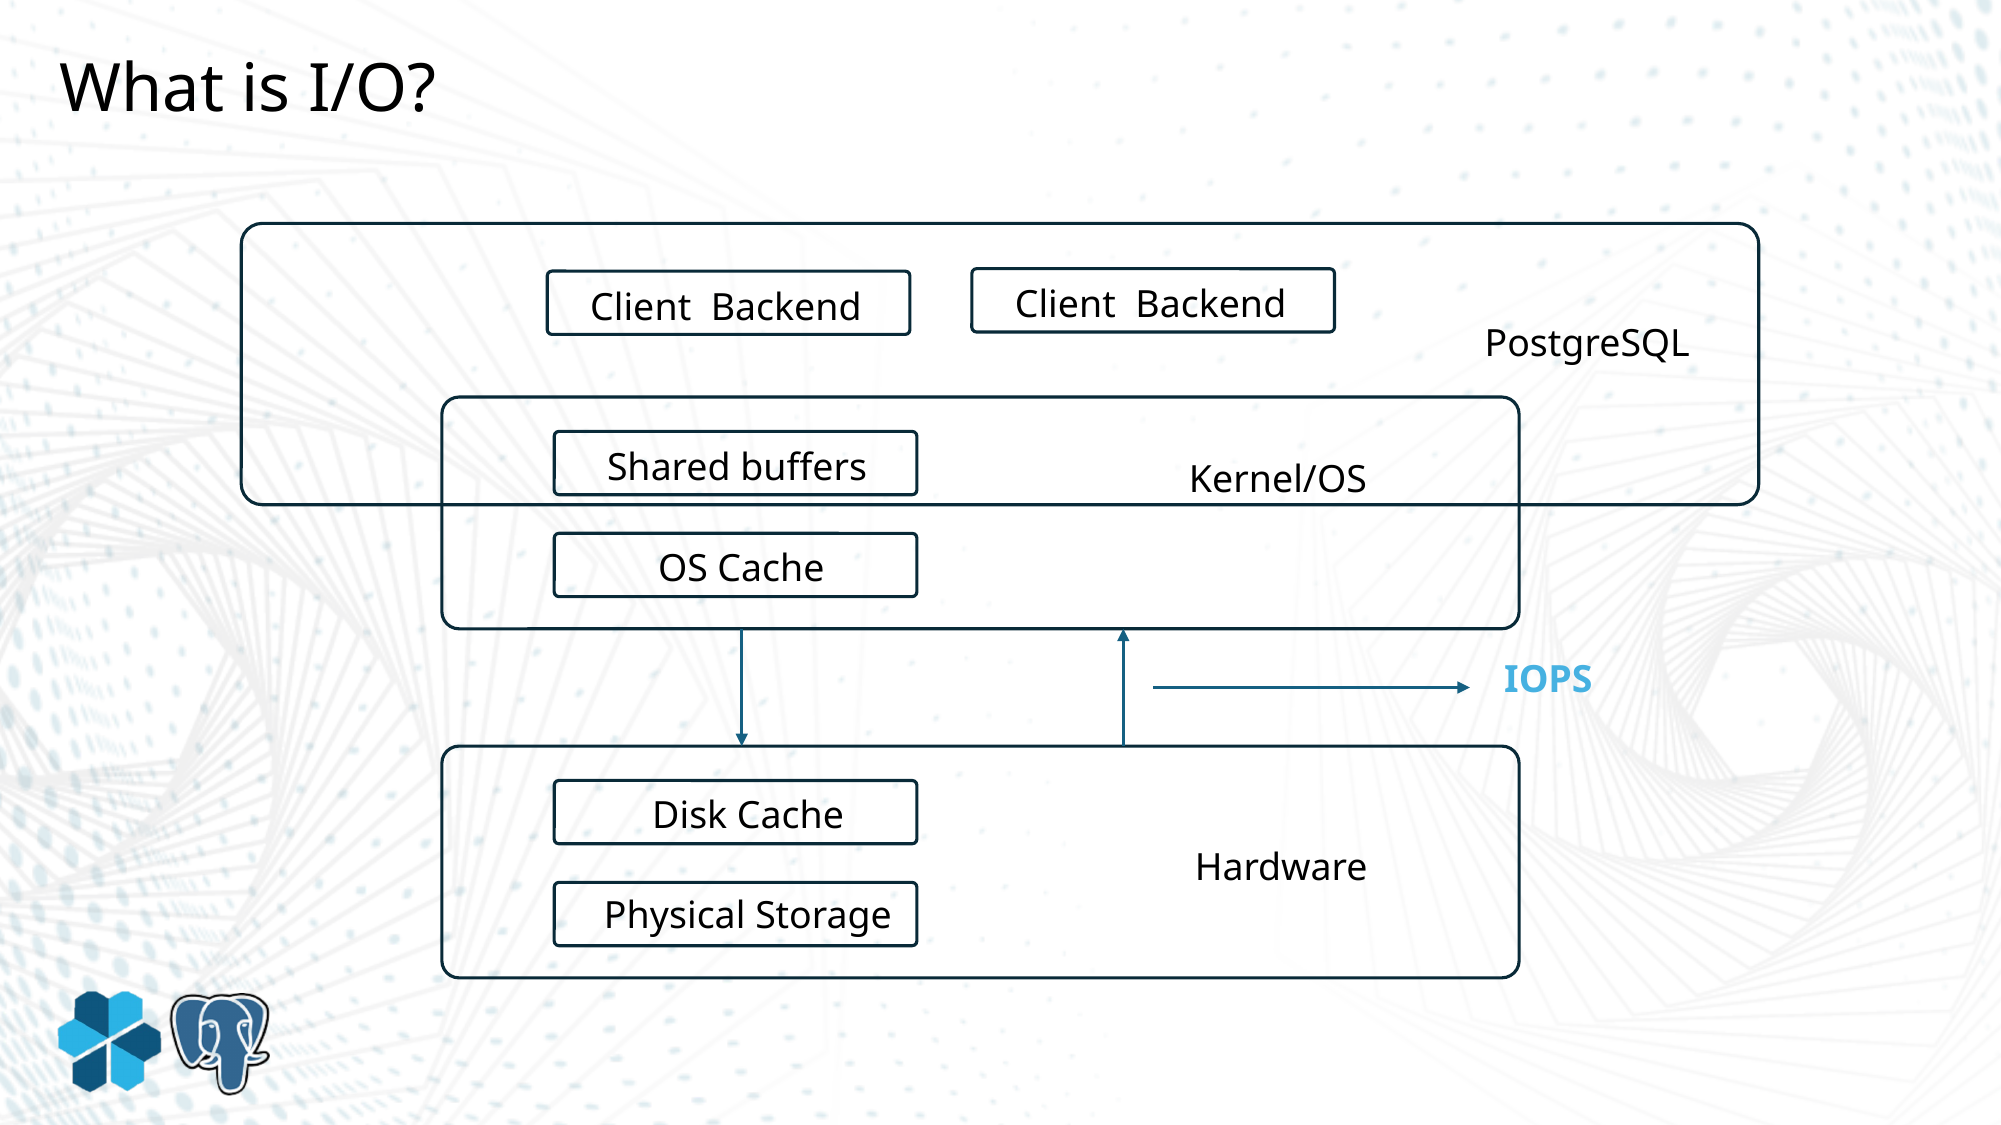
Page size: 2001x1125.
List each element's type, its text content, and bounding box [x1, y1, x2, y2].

text_box wal_buffers [0, 0, 2000, 1125]
text_box [440, 744, 1521, 980]
text_box [552, 880, 919, 948]
text_box What is I/O? [44, 46, 593, 137]
text_box OS Cache [643, 536, 840, 597]
text_box [552, 531, 919, 599]
picture [52, 962, 331, 1116]
text_box [239, 221, 1761, 507]
text_box PostgreSQL [1469, 311, 1740, 372]
text_box IOPS [1489, 647, 1650, 708]
text_box [552, 778, 919, 846]
text_box Disk Cache [637, 783, 860, 843]
text_box Physical Storage [589, 883, 908, 944]
text_box [440, 507, 1521, 631]
text_box Hardware [1179, 835, 1383, 896]
